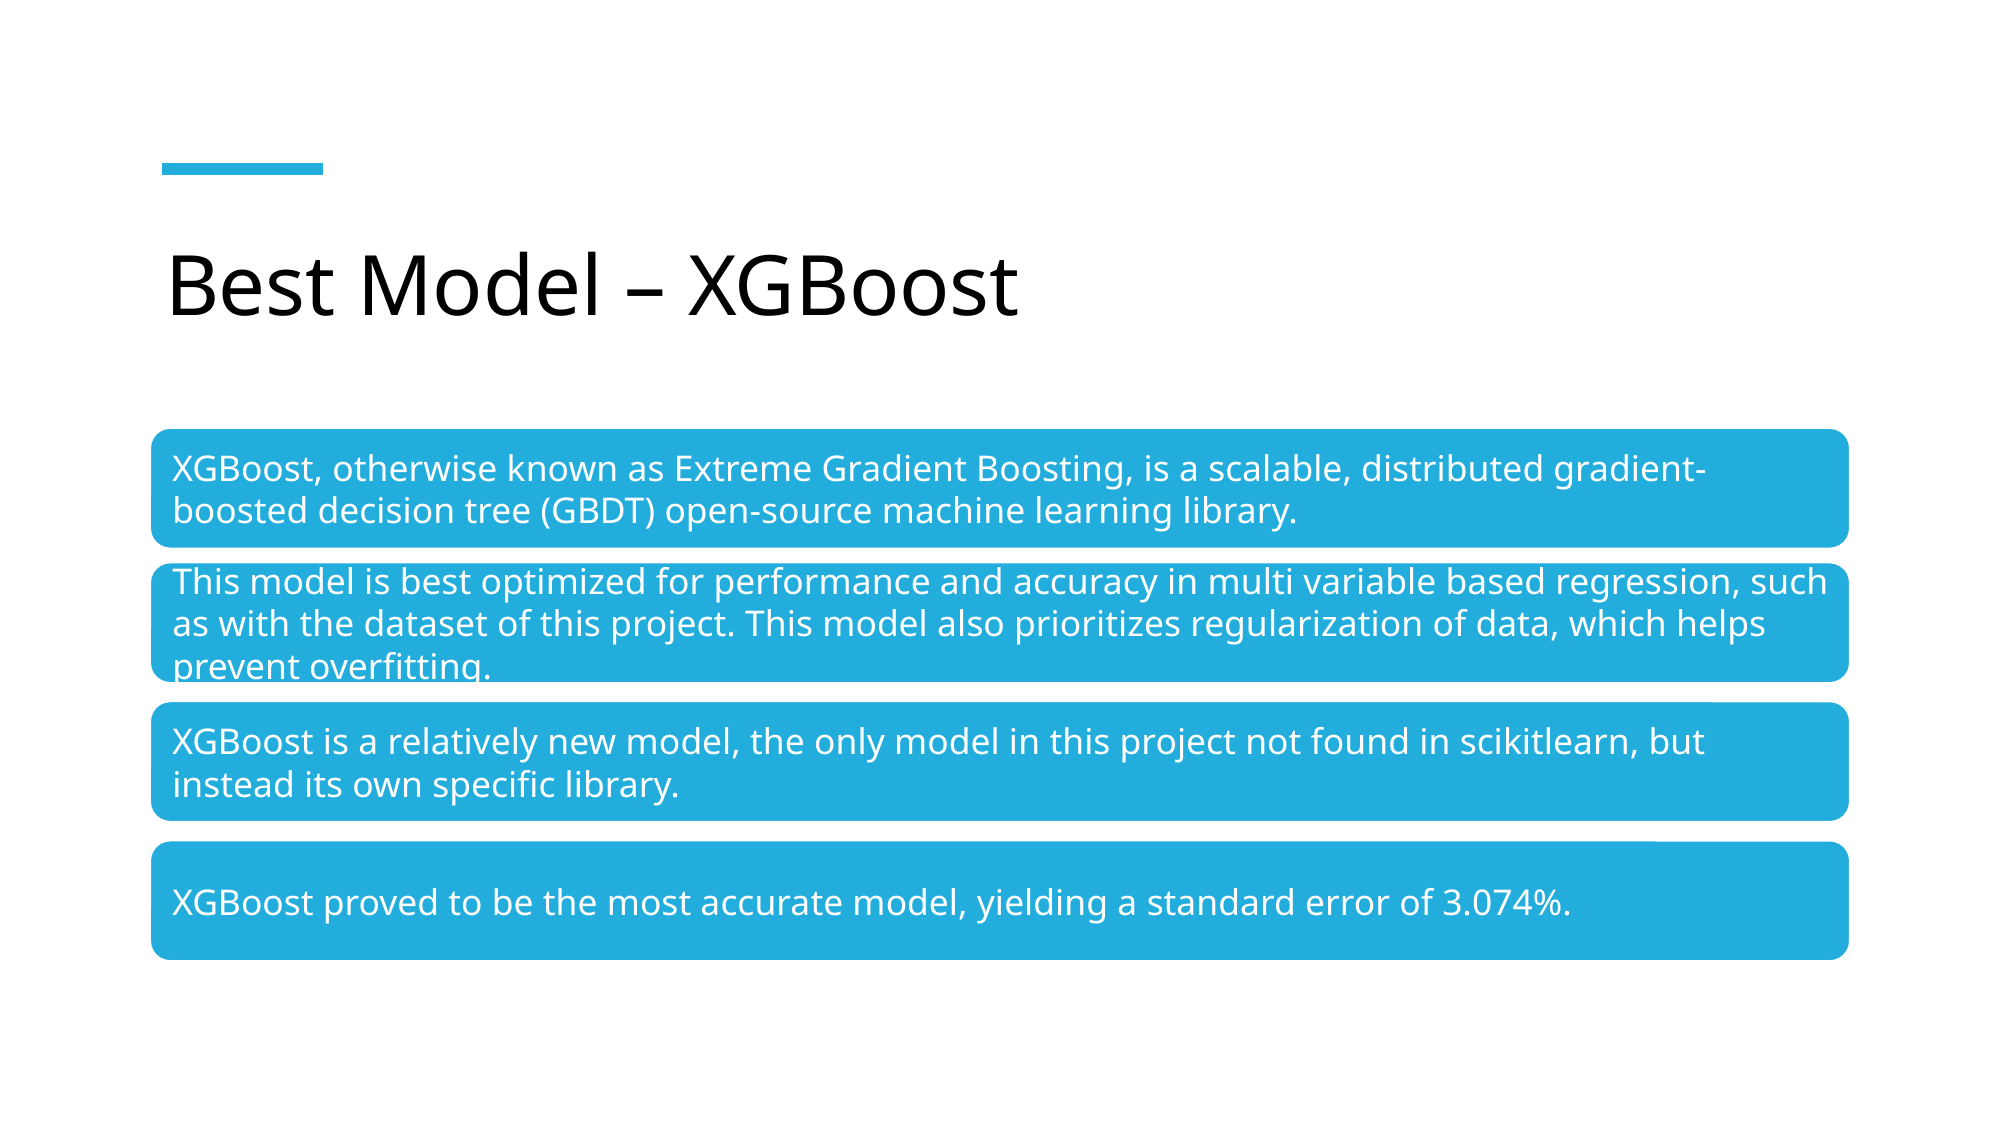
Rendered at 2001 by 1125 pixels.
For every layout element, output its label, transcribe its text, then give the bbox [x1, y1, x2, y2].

title Best Model – XGBoost [150, 224, 1850, 419]
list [149, 419, 1850, 975]
